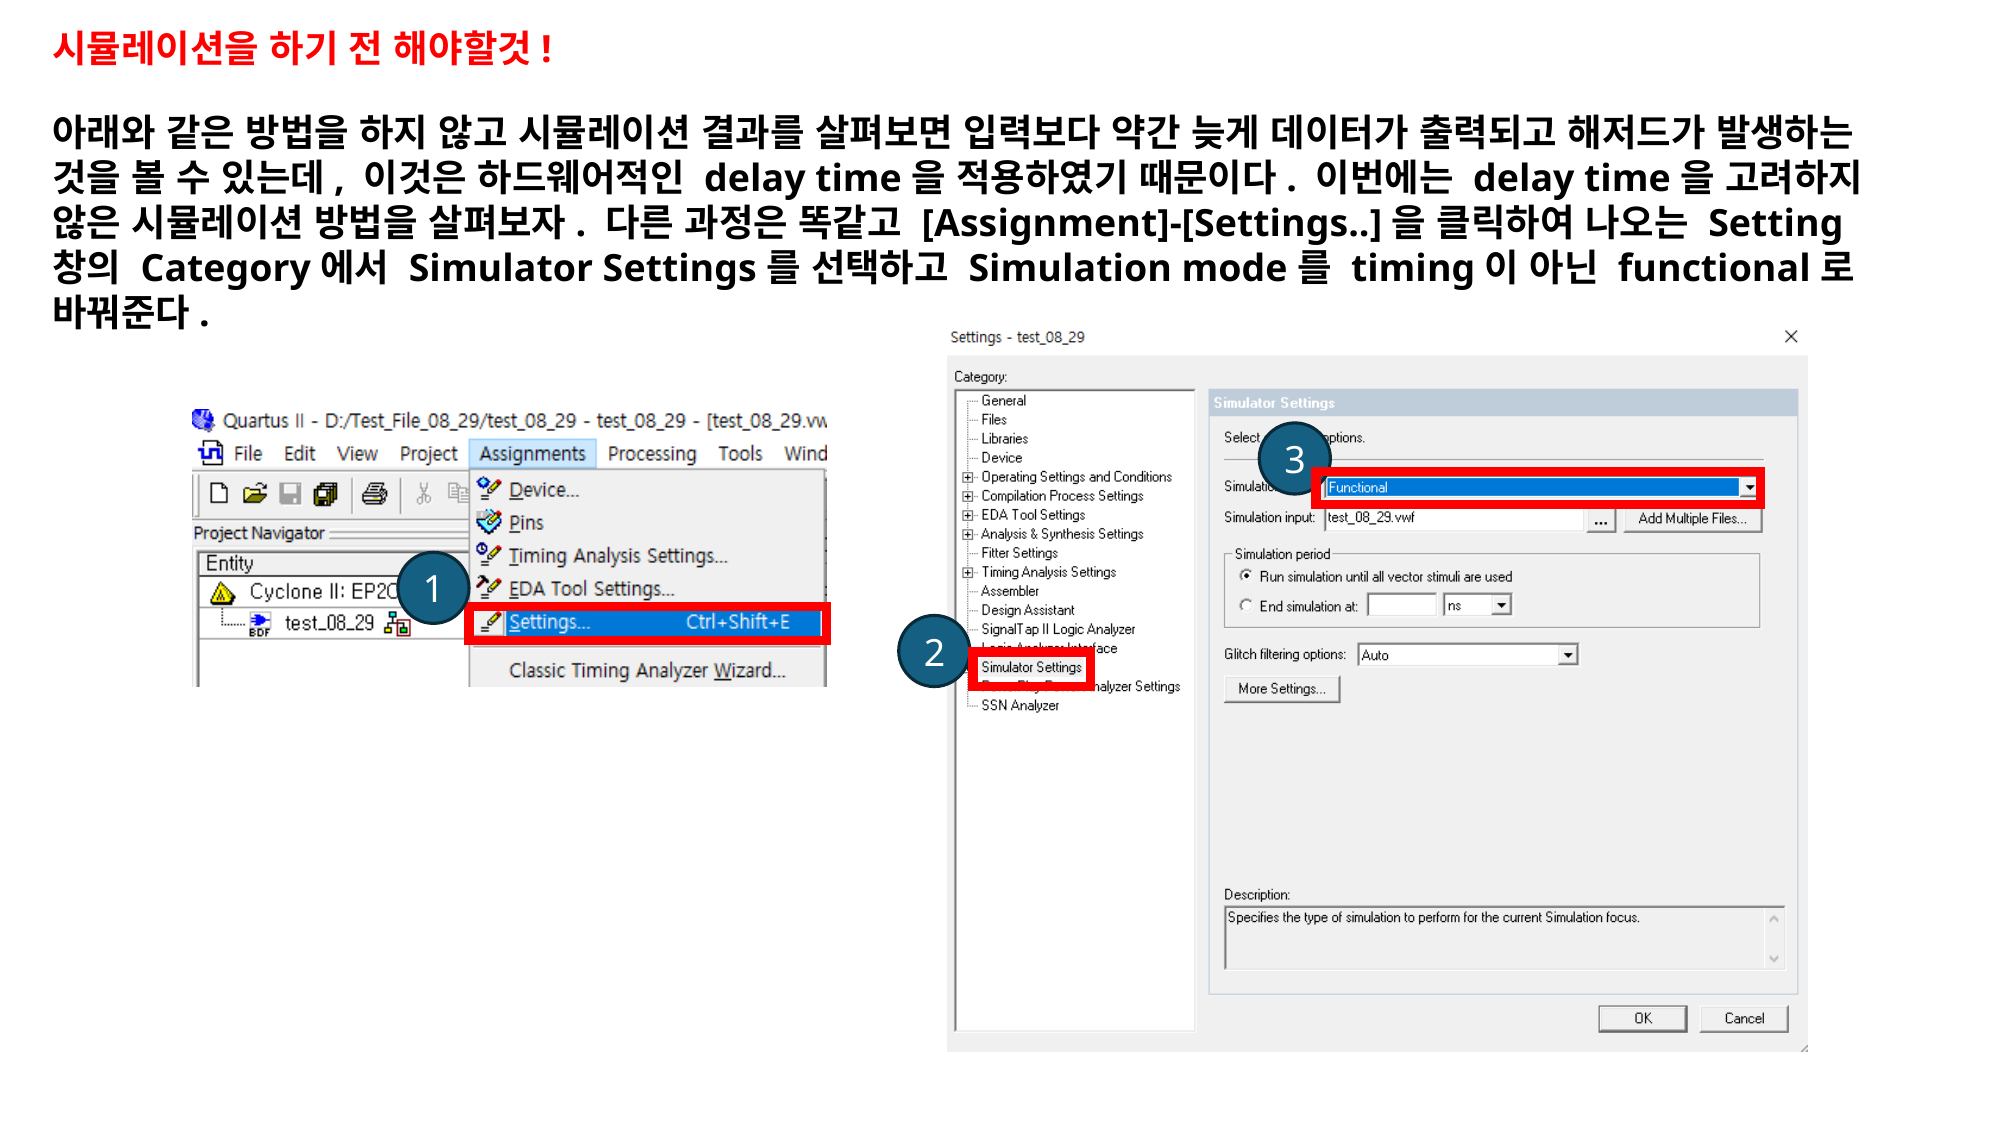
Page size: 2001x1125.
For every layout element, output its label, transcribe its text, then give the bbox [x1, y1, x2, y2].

text_box 2 [897, 613, 946, 689]
text_box 시뮬레이션을 하기 전 해야할것! [37, 18, 1038, 78]
text_box 아래와 같은 방법을 하지 않고 시뮬레이션 결과를 살펴보면 입력보다 약간 늦게 데이터가 출력되고 해저드가 발생하는 것을 볼 수 있는데, 이것은 하드웨어적인 delay time을 적용하였기 때문이다. 이번에는 delay time을 고려하지 않은 시뮬레이션 방법을 살펴보자. 다른 과정은 똑같고 [Assignment]-[Settings..]을 클릭하여 나오는 Setting 창의 Category에서 Simulator Settings를 선택하고 Simulation mode를 timing이 아닌 functional로 바꿔준다. [37, 101, 1944, 341]
picture [191, 409, 828, 687]
picture [946, 321, 1809, 1052]
